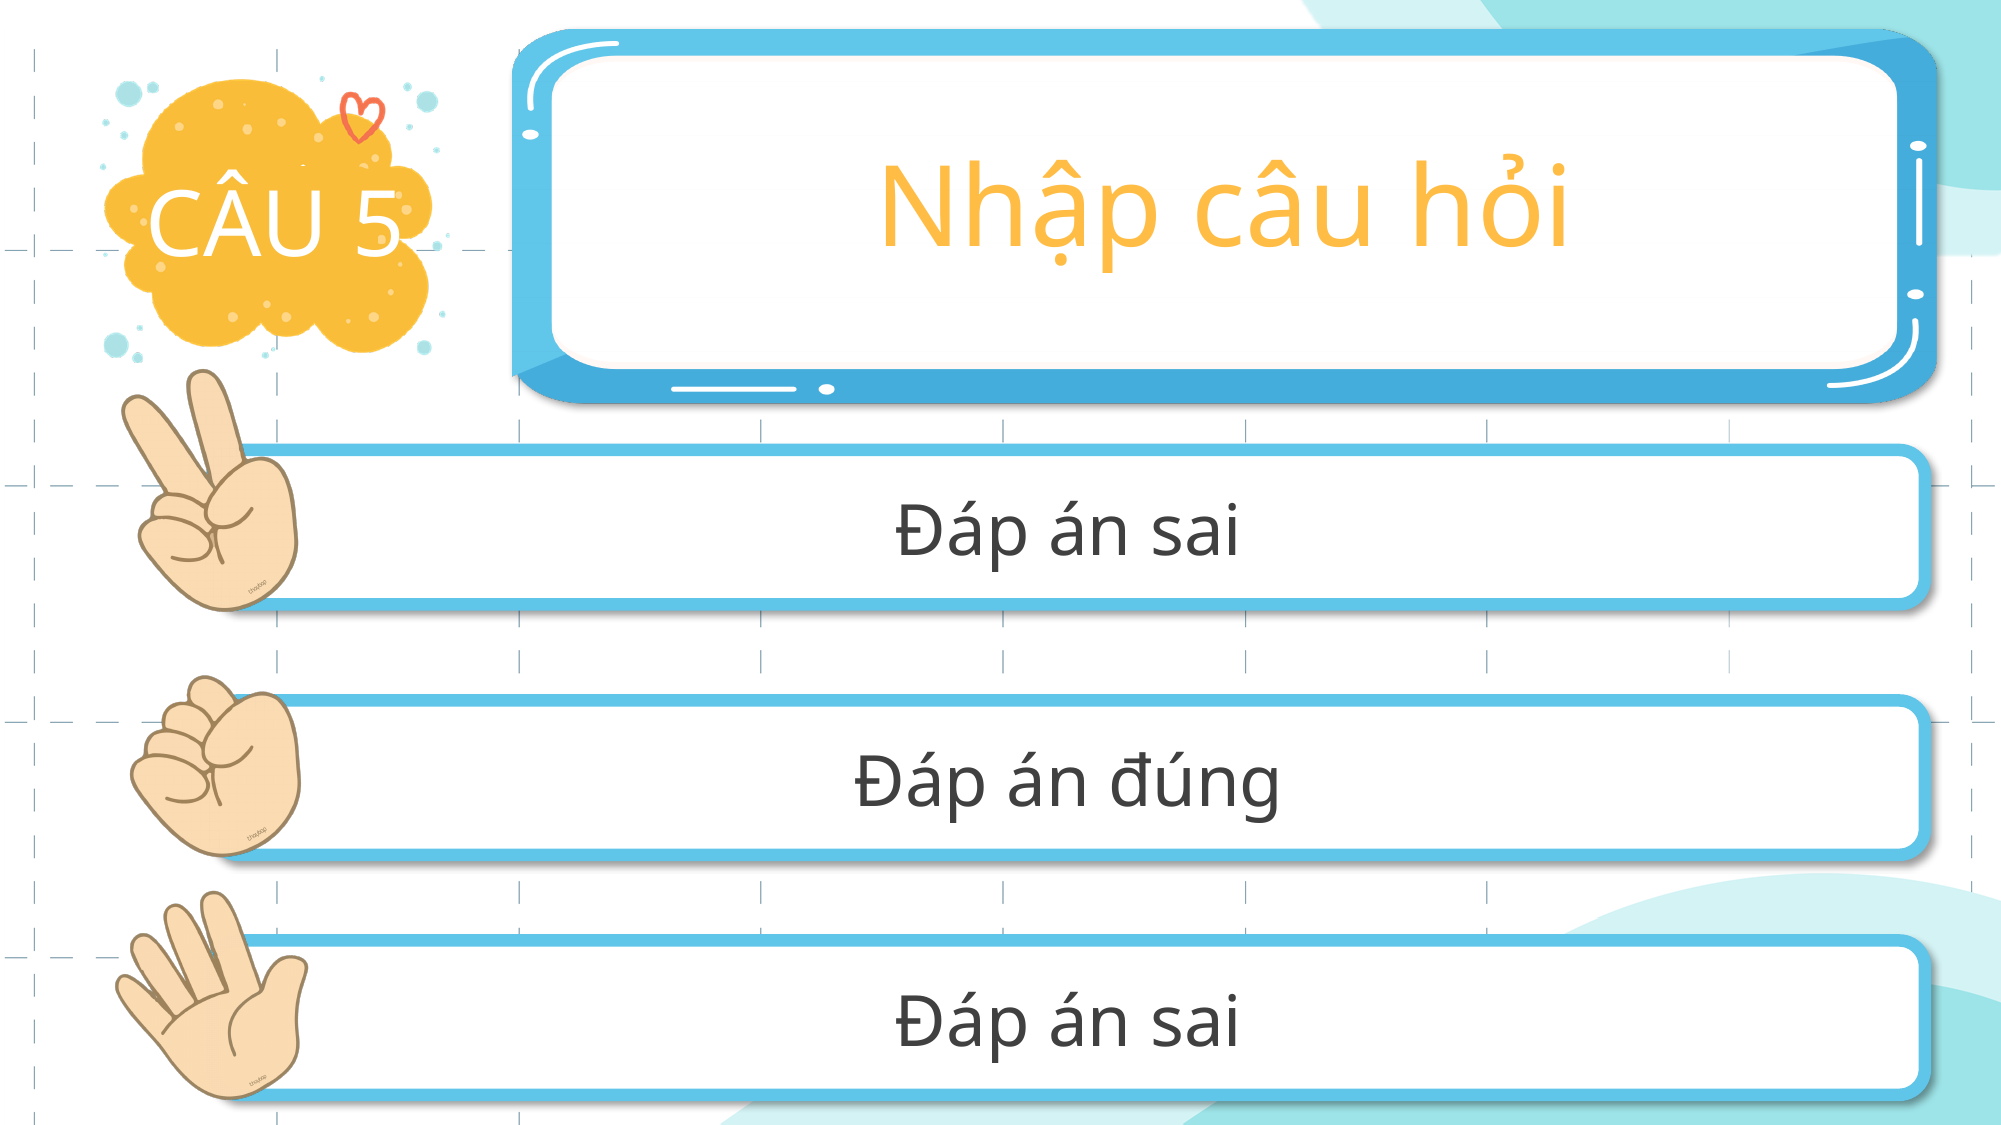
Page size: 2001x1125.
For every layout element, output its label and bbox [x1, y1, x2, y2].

picture [4, 0, 2001, 1125]
text_box [99, 645, 1925, 860]
text_box [99, 76, 450, 350]
text_box [88, 860, 1925, 1125]
text_box [80, 350, 1925, 638]
